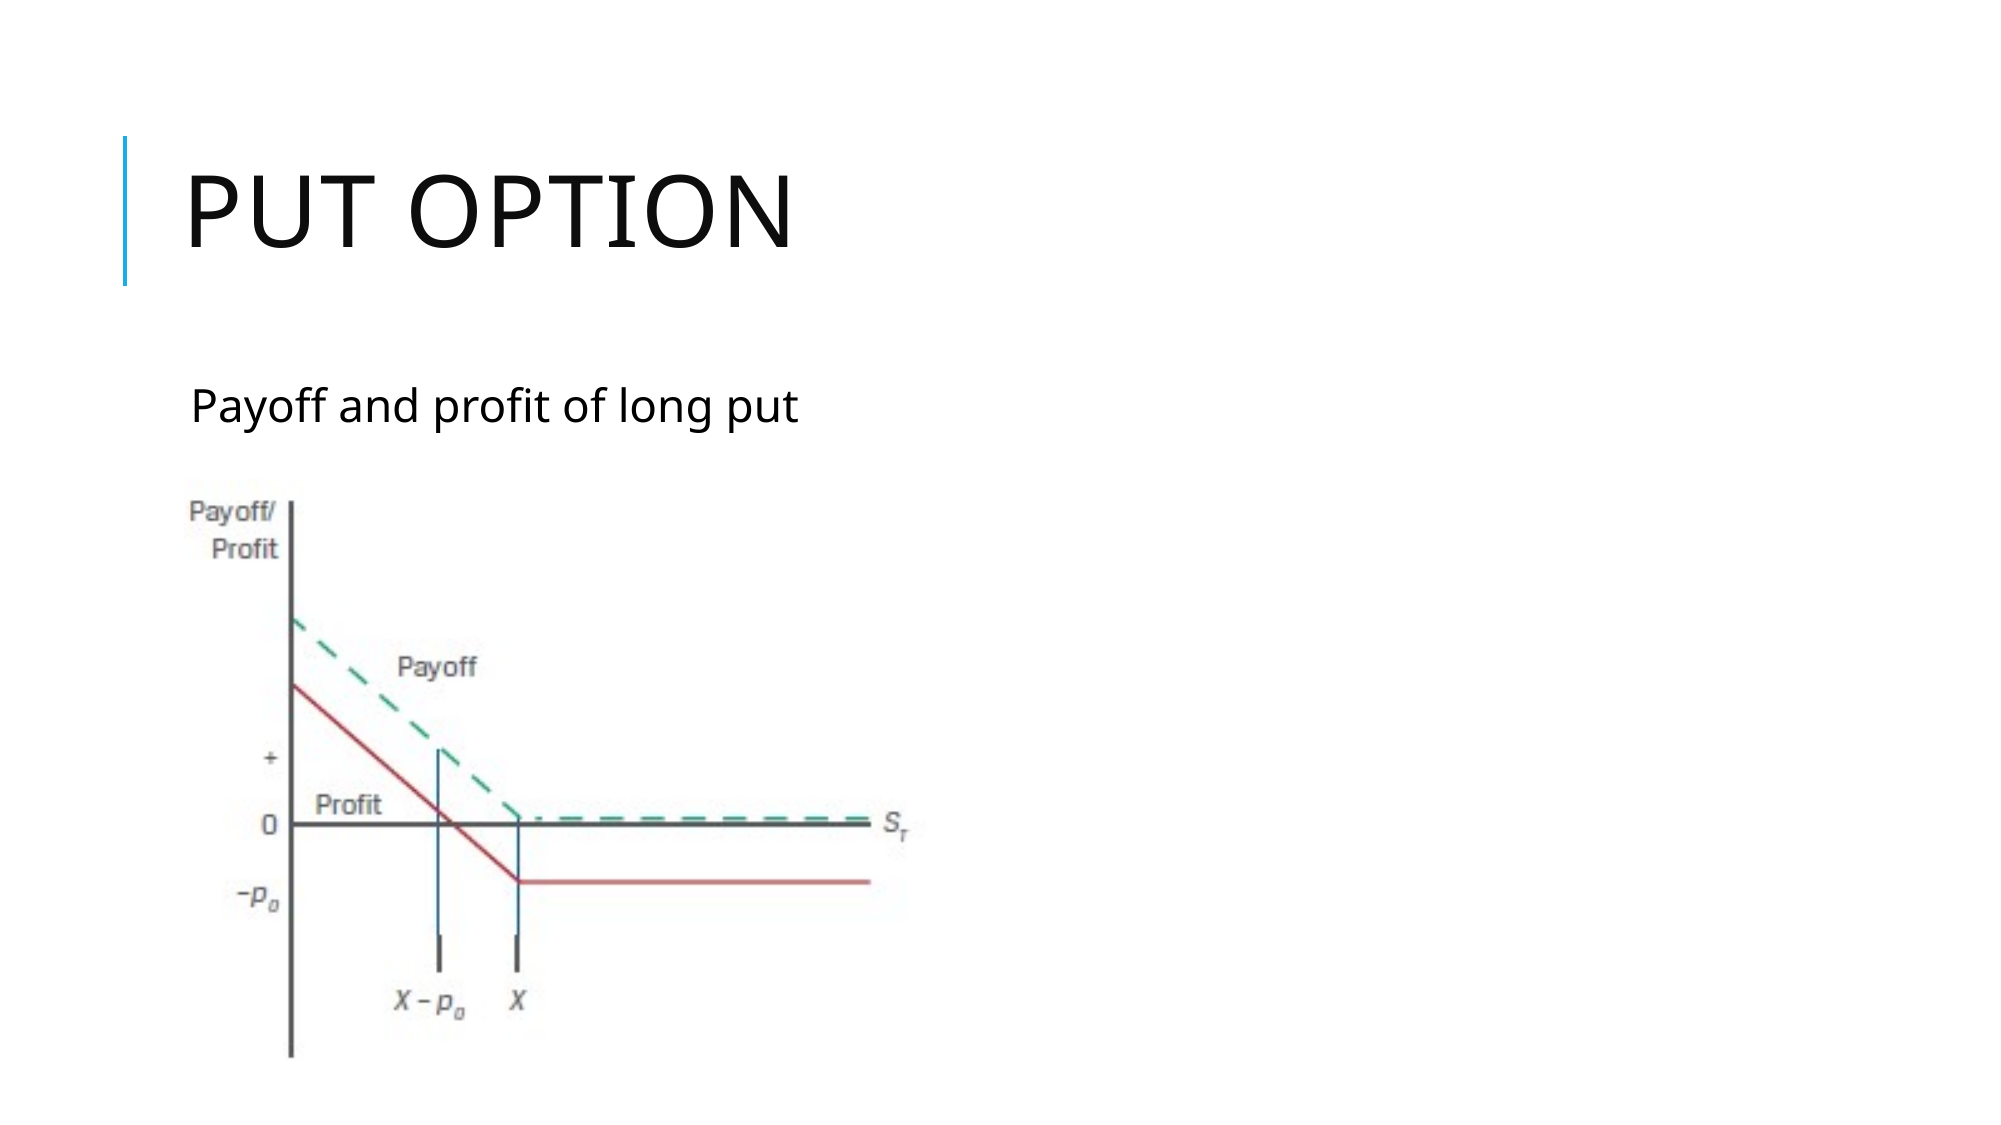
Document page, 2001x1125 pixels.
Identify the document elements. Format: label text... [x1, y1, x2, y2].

list Payoff and profit of long put [168, 375, 1763, 1035]
title Put Option [168, 96, 1763, 342]
picture [184, 479, 942, 1087]
